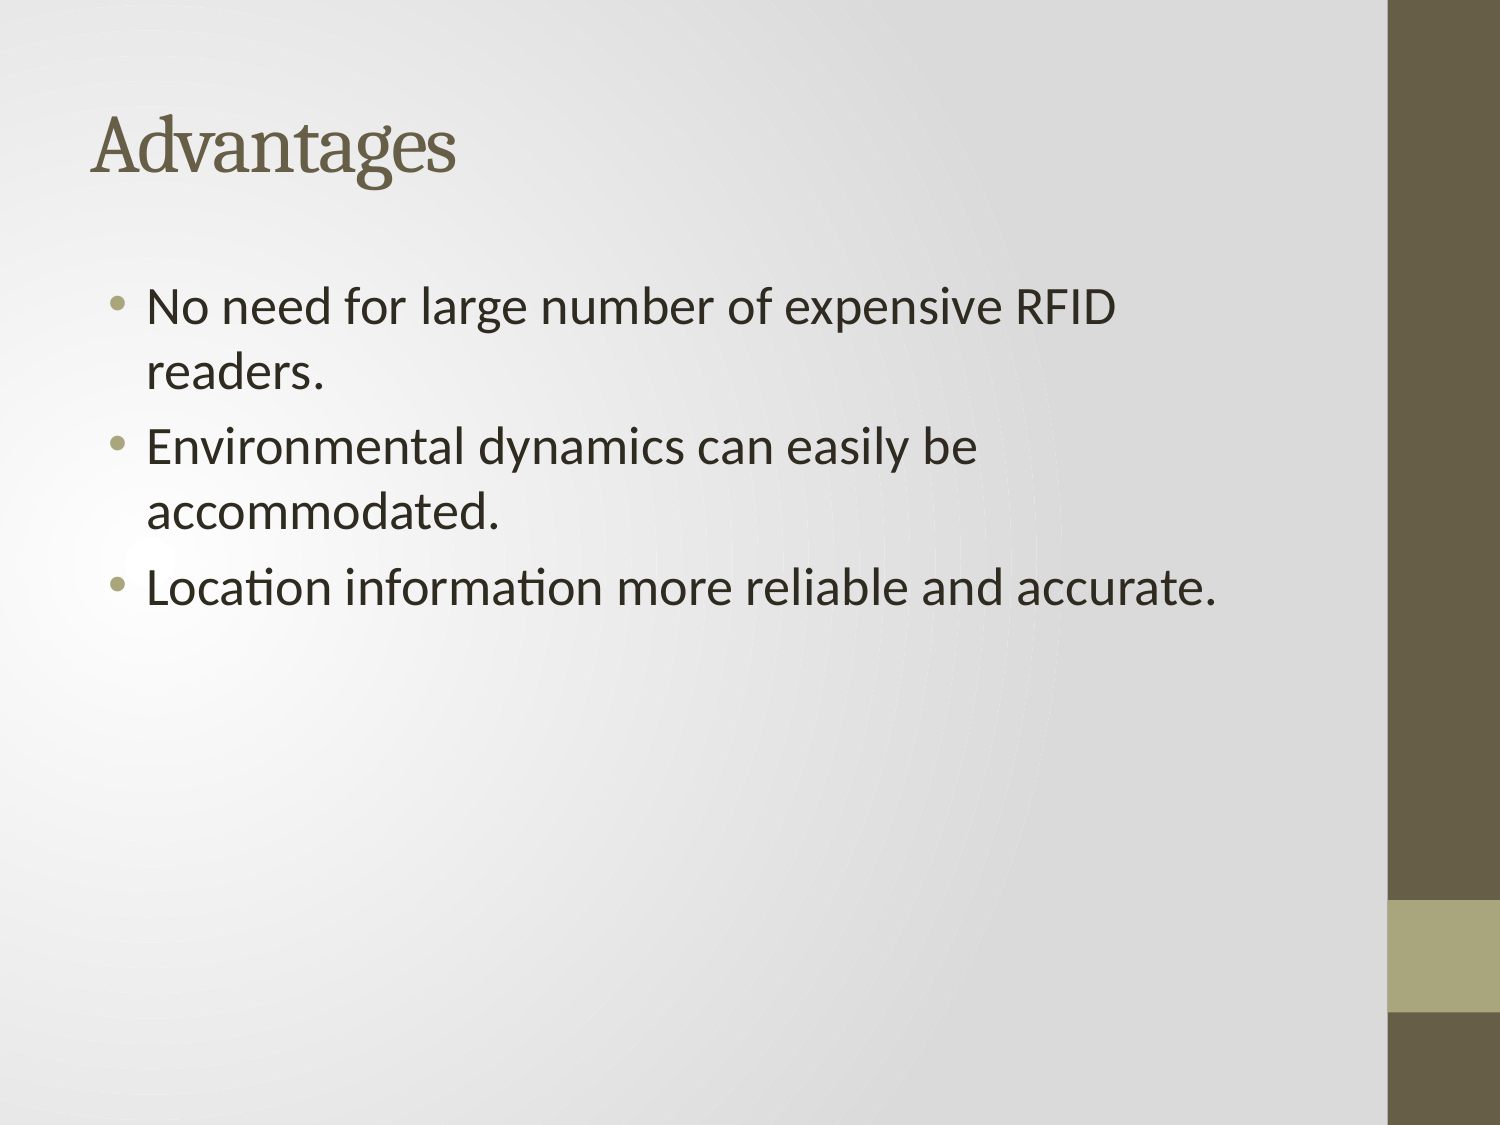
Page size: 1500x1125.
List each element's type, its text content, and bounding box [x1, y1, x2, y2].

title Advantages [75, 45, 1325, 233]
list No need for large number of expensive RFID readers. Environmental dynamics can easily be accommodated. Location information more reliable and accurate. [75, 262, 1325, 1050]
